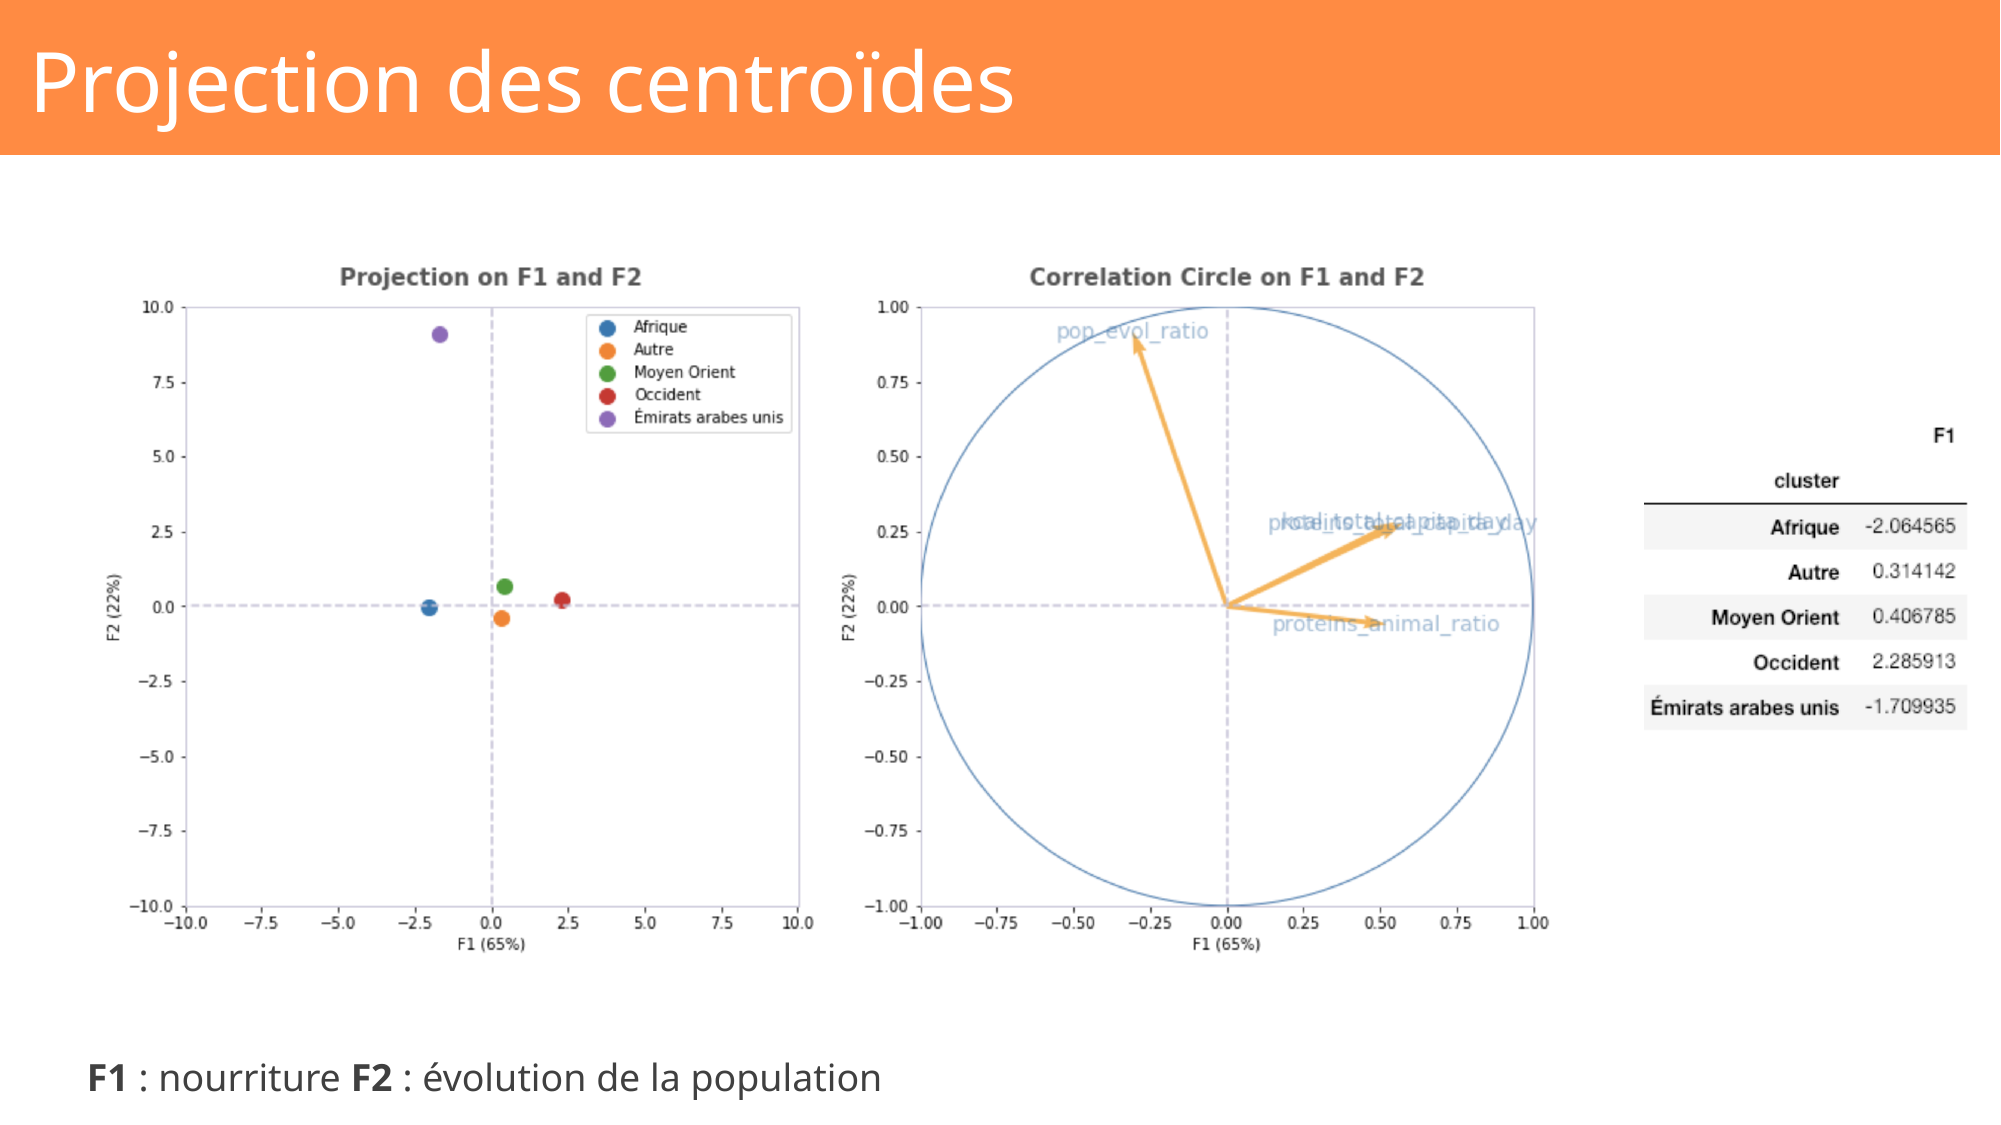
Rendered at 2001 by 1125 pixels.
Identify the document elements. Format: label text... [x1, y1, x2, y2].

picture [72, 246, 1574, 969]
text_box [0, 137, 2000, 156]
text_box F1 : nourriture F2 : évolution de la population [72, 1046, 1247, 1107]
picture [1644, 403, 1969, 742]
text_box Projection des centroïdes [0, 0, 2000, 137]
